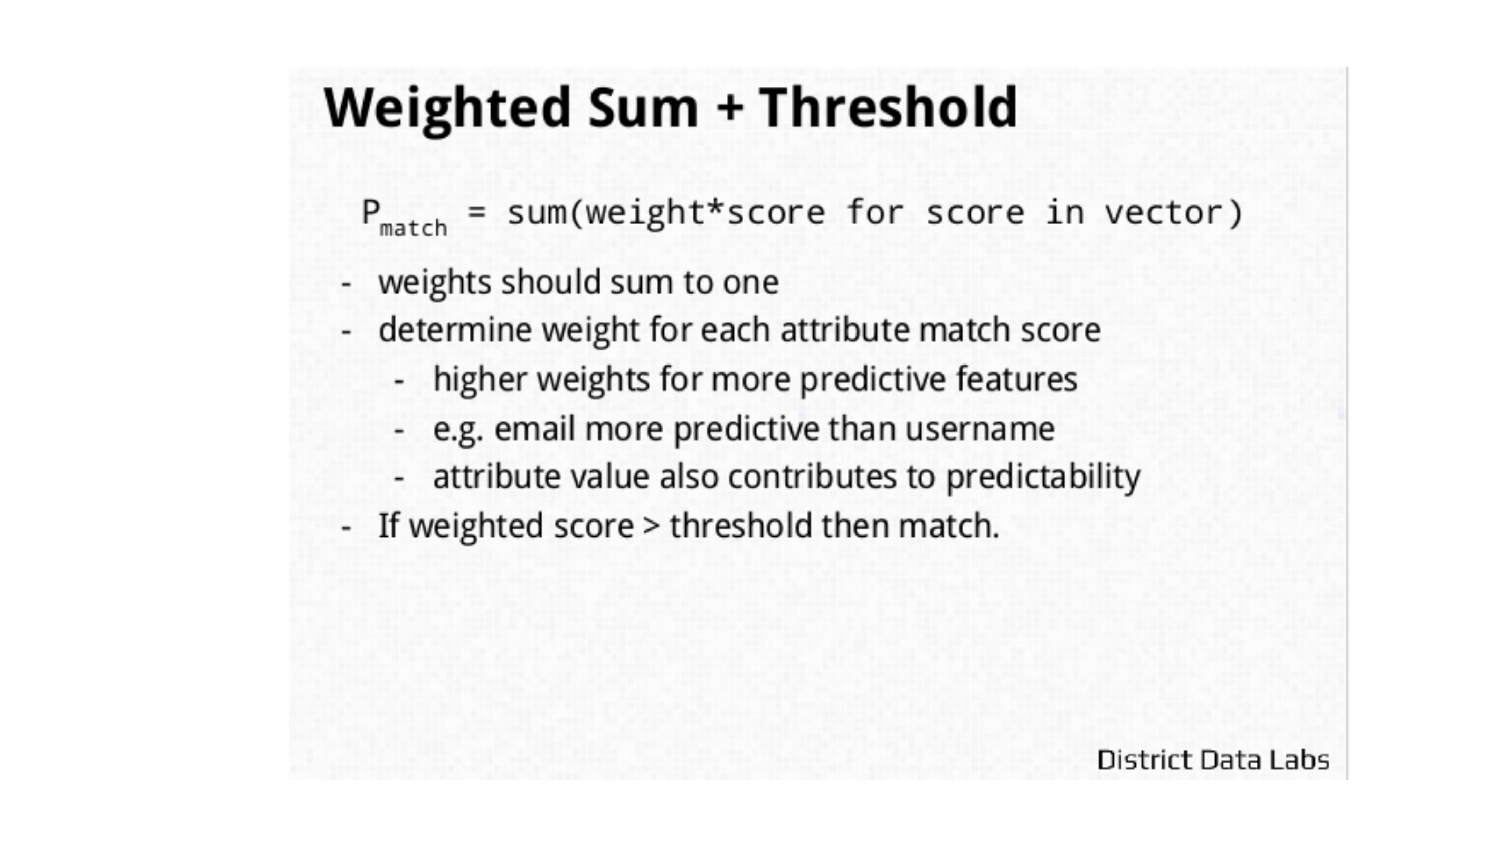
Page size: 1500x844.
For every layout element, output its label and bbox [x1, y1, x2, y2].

picture [289, 67, 1350, 780]
